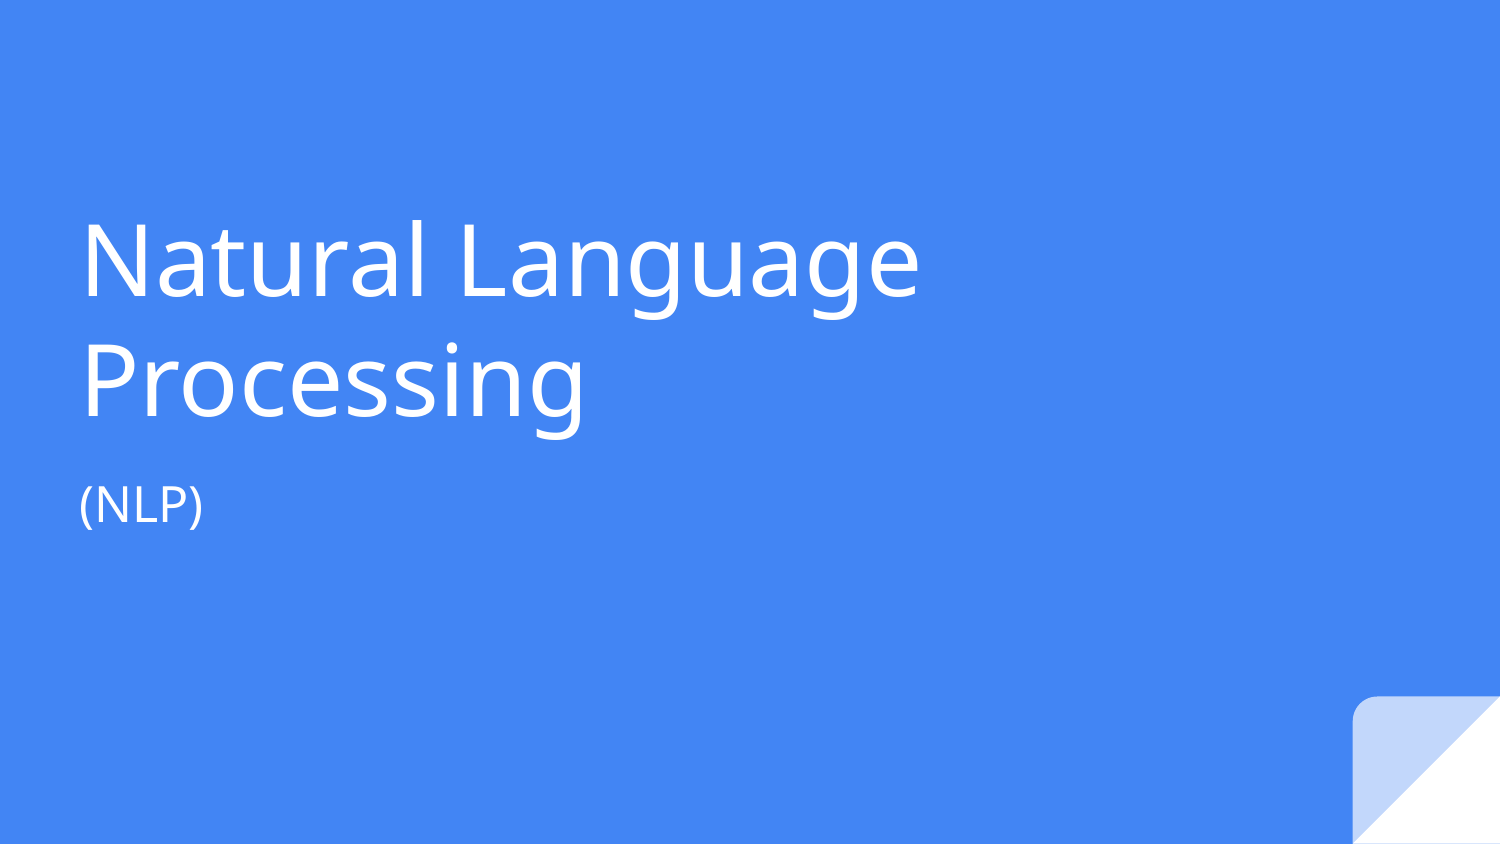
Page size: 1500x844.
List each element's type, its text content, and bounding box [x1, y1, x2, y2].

title Natural Language Processing [64, 298, 1413, 452]
subtitle (NLP) [64, 457, 1413, 529]
